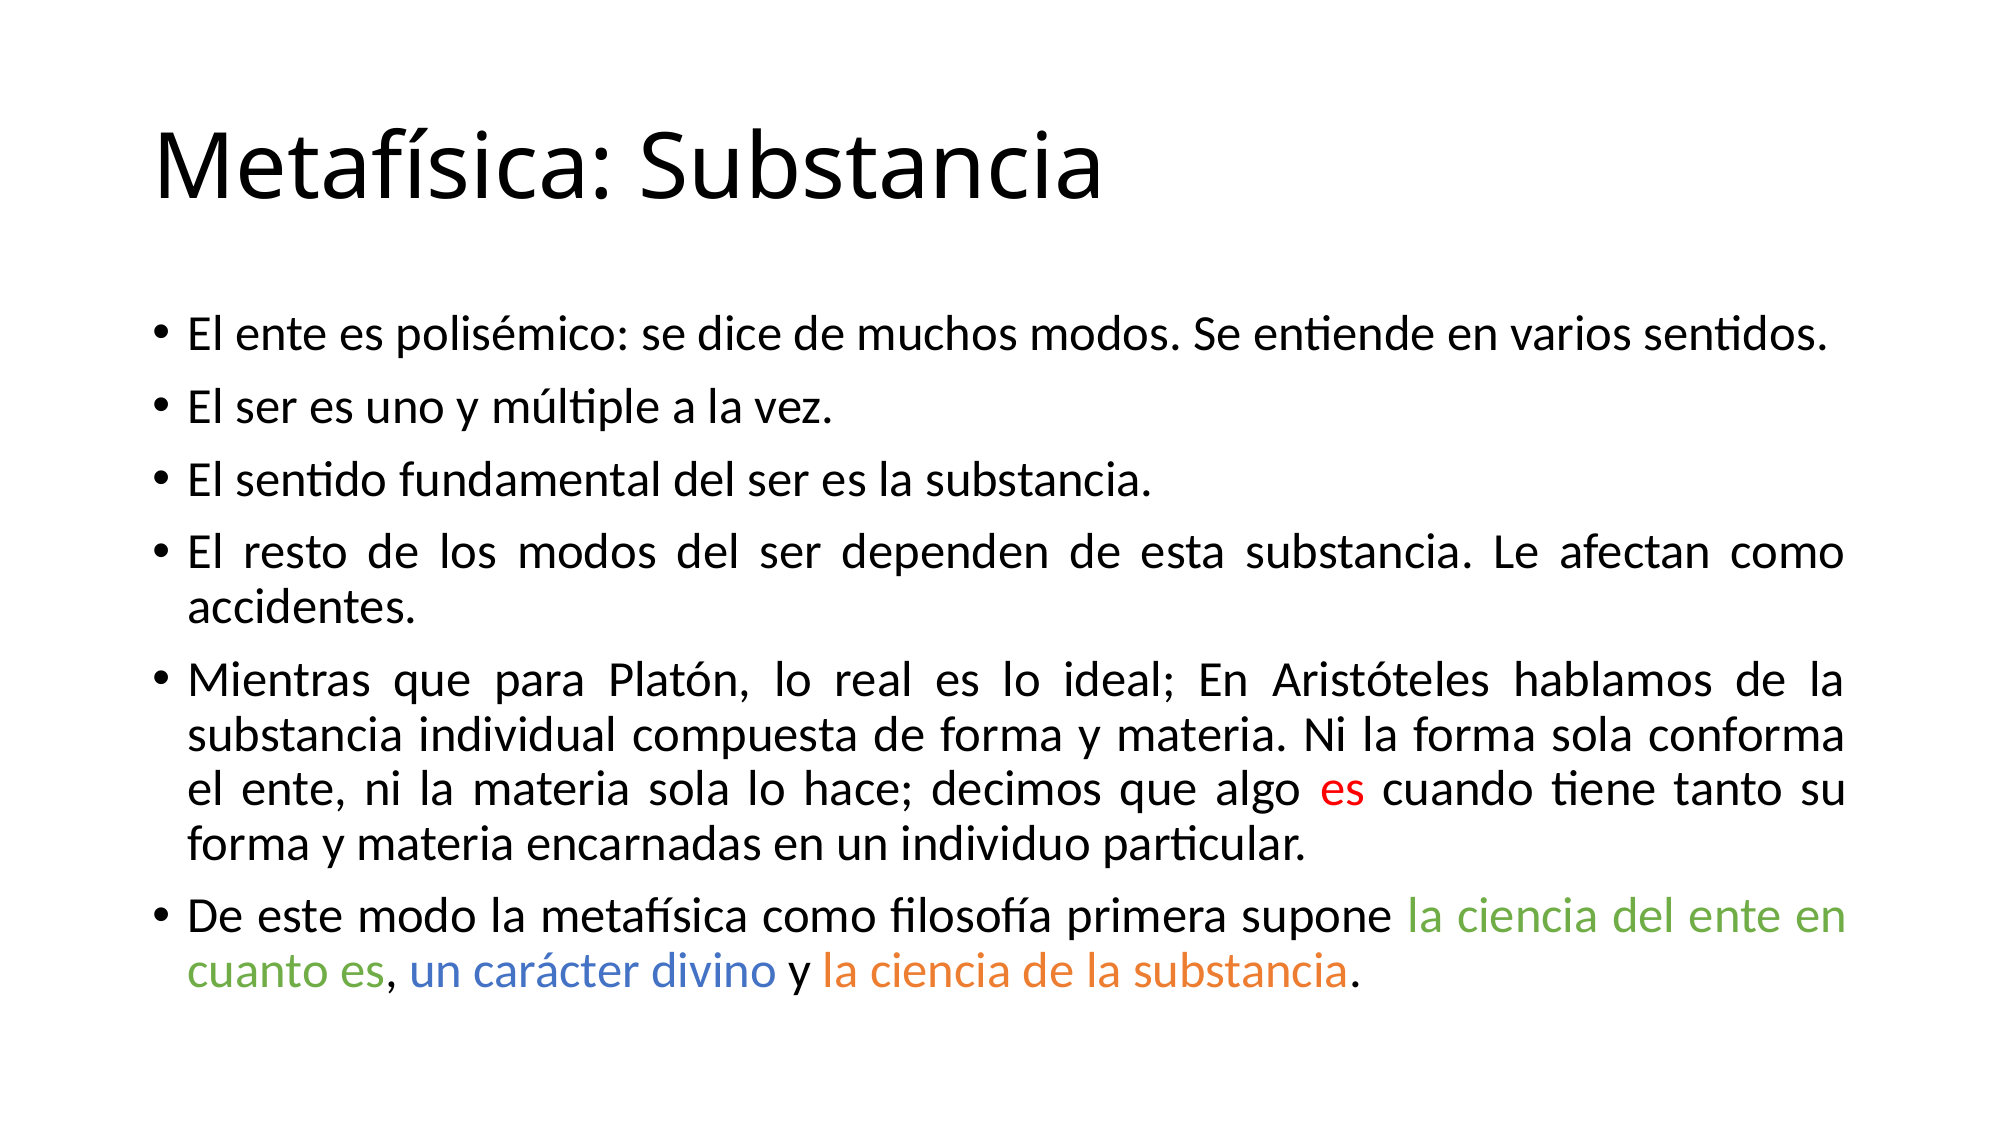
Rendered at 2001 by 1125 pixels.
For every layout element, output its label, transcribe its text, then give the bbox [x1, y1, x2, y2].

list El ente es polisémico: se dice de muchos modos. Se entiende en varios sentidos. El ser es uno y múltiple a la vez. El sentido fundamental del ser es la substancia. El resto de los modos del ser dependen de esta substancia. Le afectan como accidentes. Mientras que para Platón, lo real es lo ideal; En Aristóteles hablamos de la substancia individual compuesta de forma y materia. Ni la forma sola conforma el ente, ni la materia sola lo hace; decimos que algo es cuando tiene tanto su forma y materia encarnadas en un individuo particular. De este modo la metafísica como filosofía primera supone la ciencia del ente en cuanto es, un carácter divino y la ciencia de la substancia. [137, 299, 1863, 1014]
title Metafísica: Substancia [137, 59, 1863, 278]
